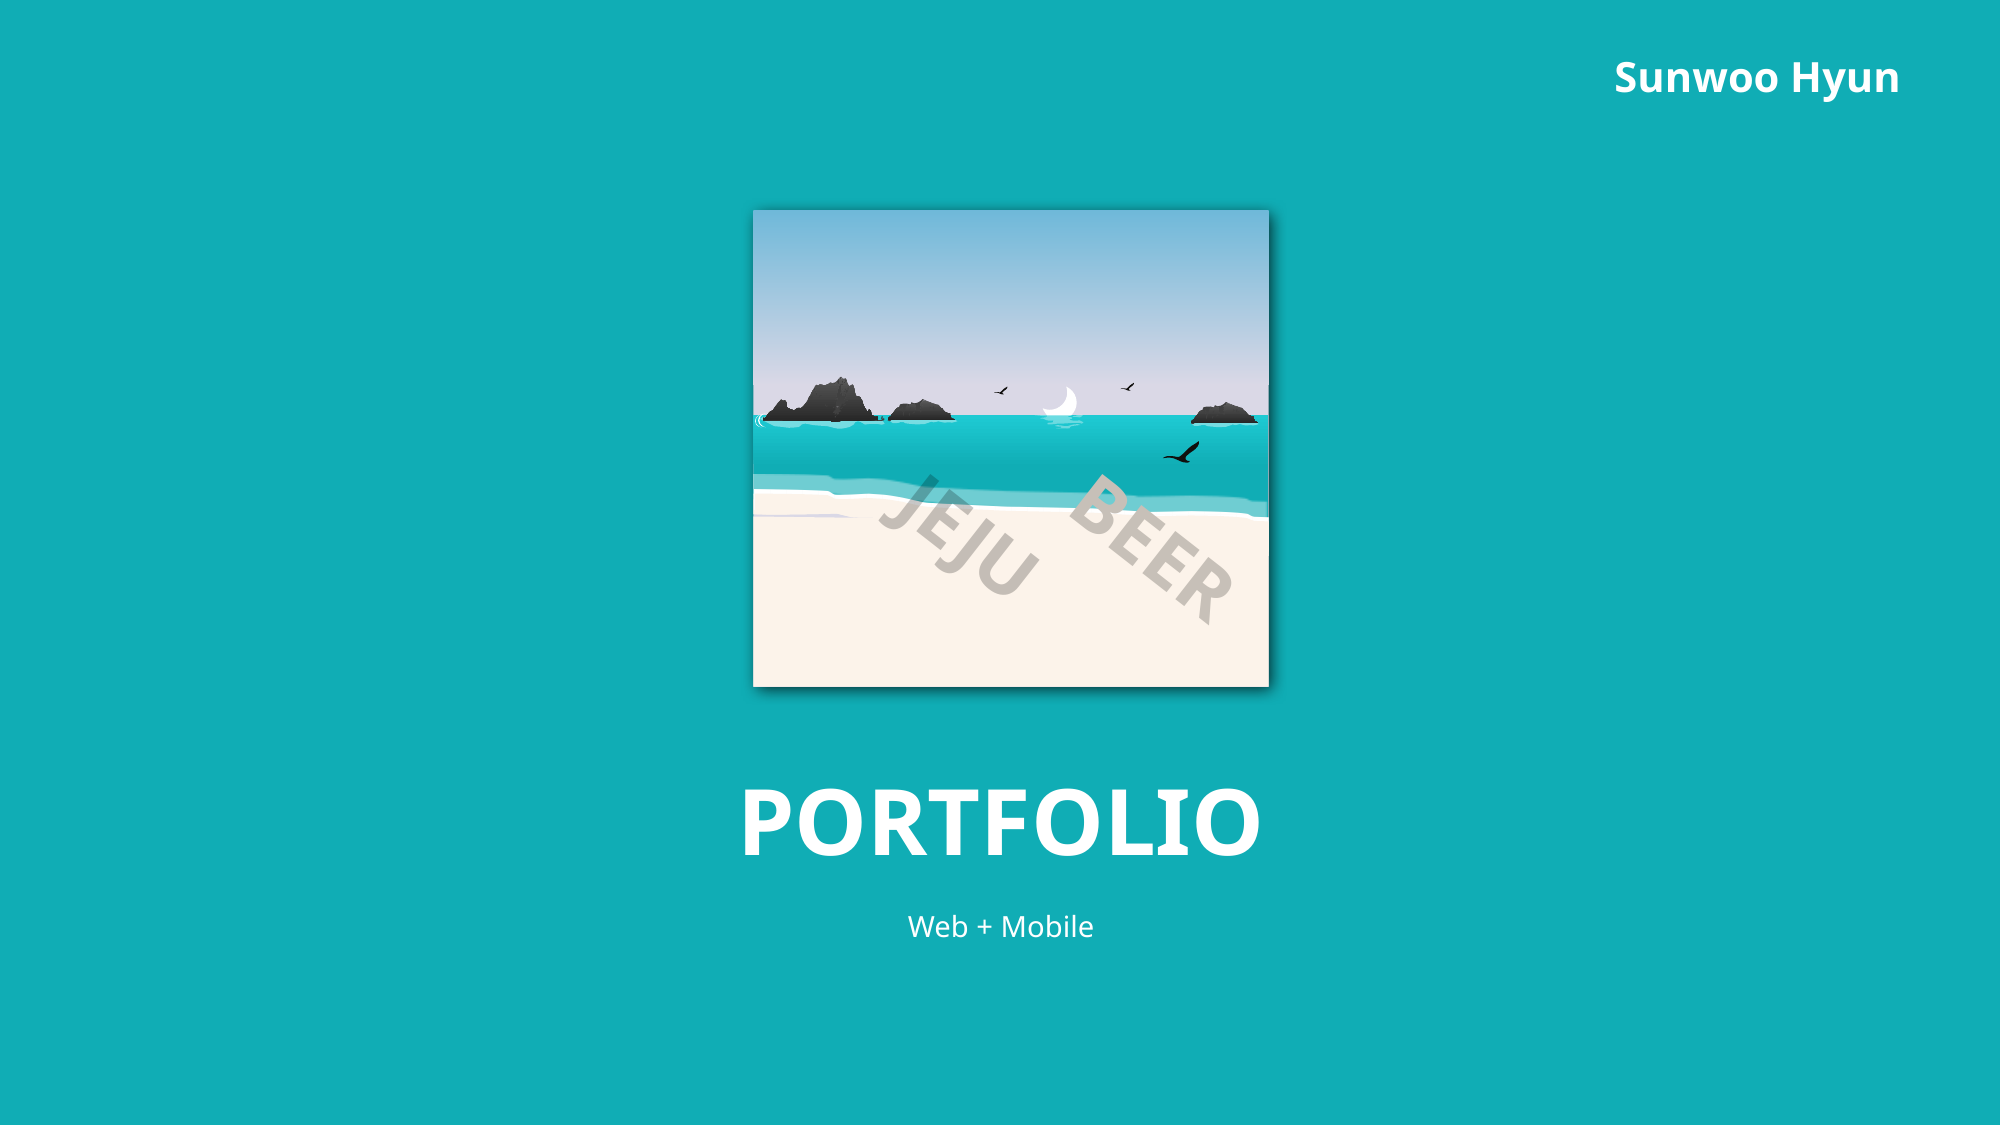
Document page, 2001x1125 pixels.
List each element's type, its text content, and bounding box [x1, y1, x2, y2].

text_box PORTFOLIO Web + Mobile [501, 756, 1502, 951]
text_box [753, 210, 1269, 687]
text_box Sunwoo Hyun [1515, 43, 2000, 108]
